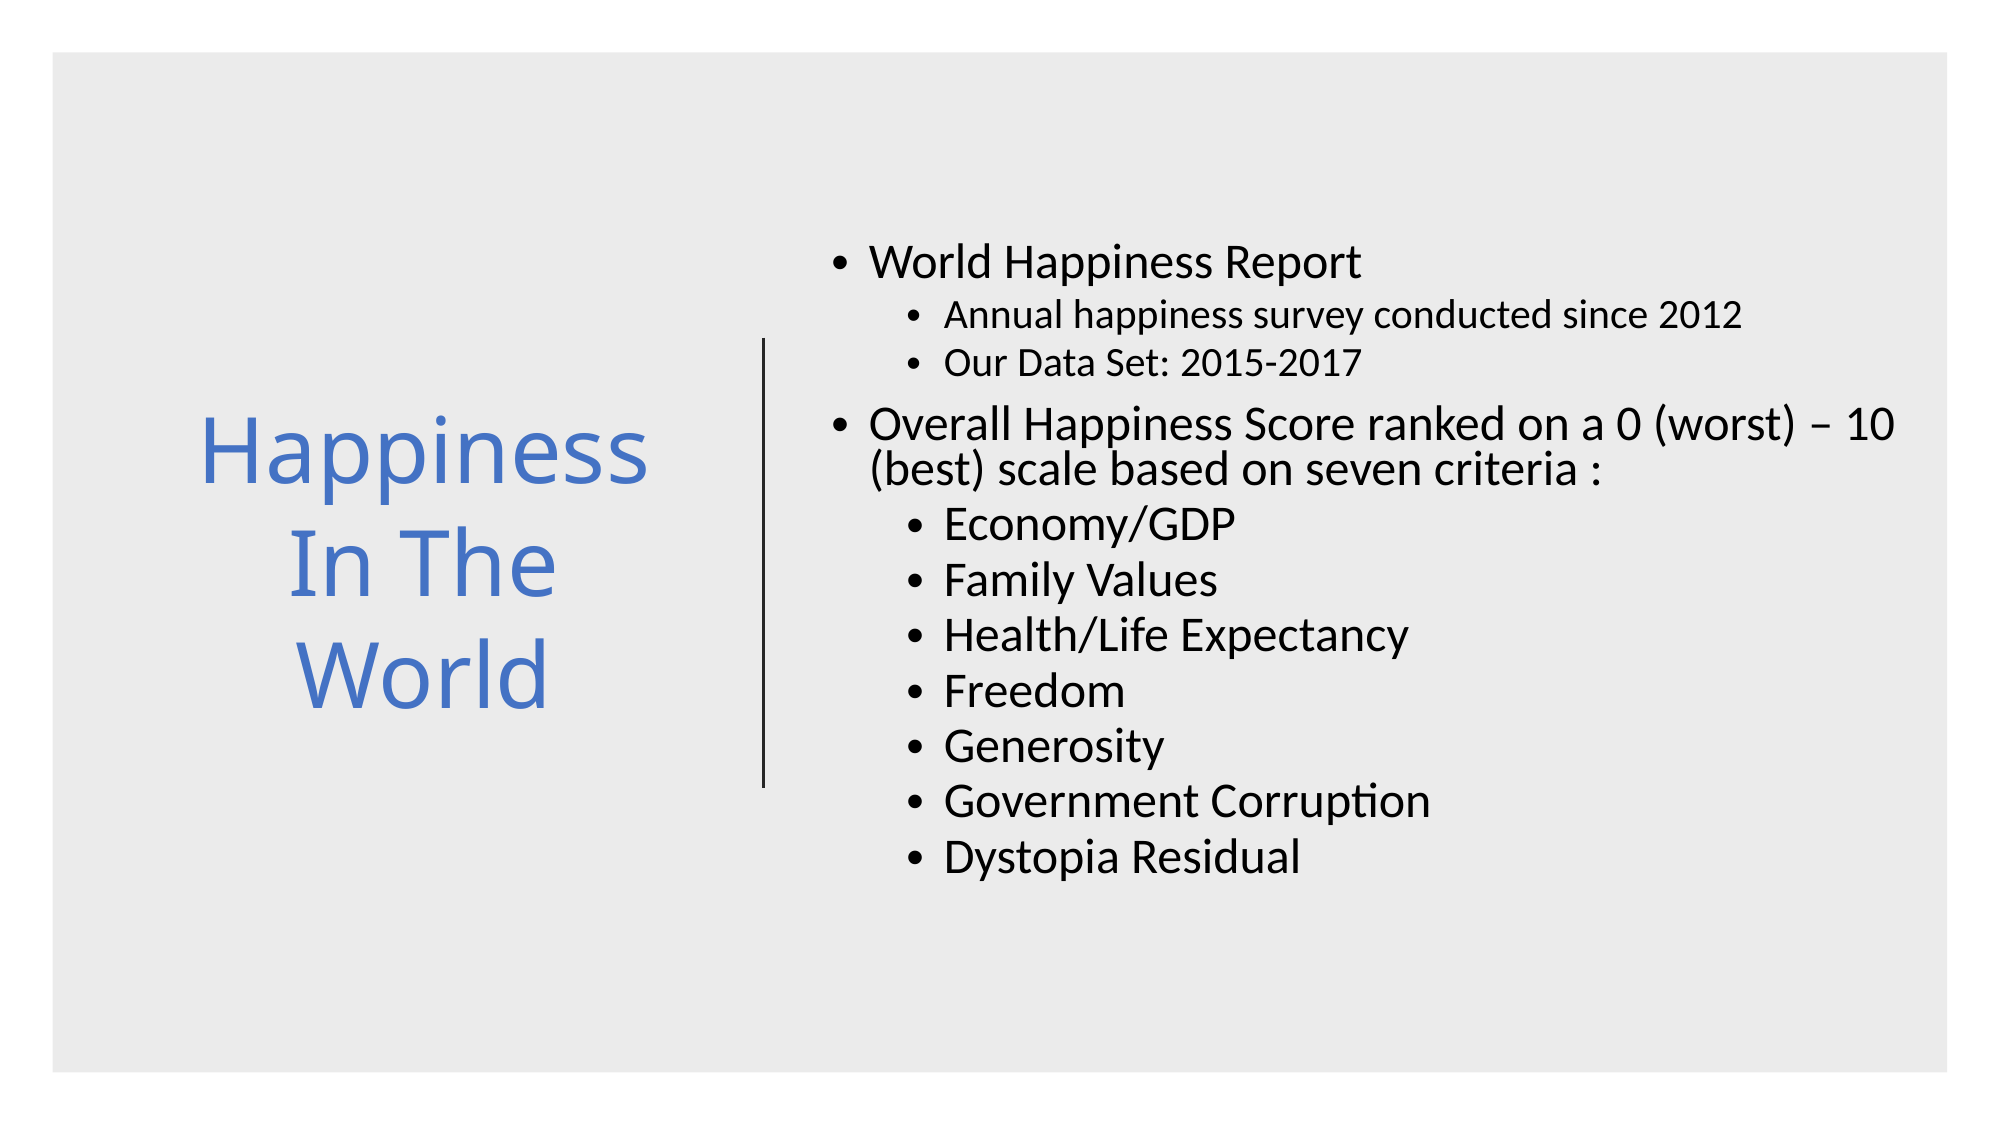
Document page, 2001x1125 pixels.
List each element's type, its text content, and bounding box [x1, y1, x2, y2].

title Happiness In The World [137, 158, 711, 967]
list World Happiness Report Annual happiness survey conducted since 2012 Our Data Set: 2015-2017 Overall Happiness Score ranked on a 0 (worst) – 10 (best) scale based on seven criteria : Economy/GDP Family Values Health/Life Expectancy Freedom Generosity Government Corruption Dystopia Residual [816, 158, 1919, 967]
text_box [52, 51, 1948, 1073]
